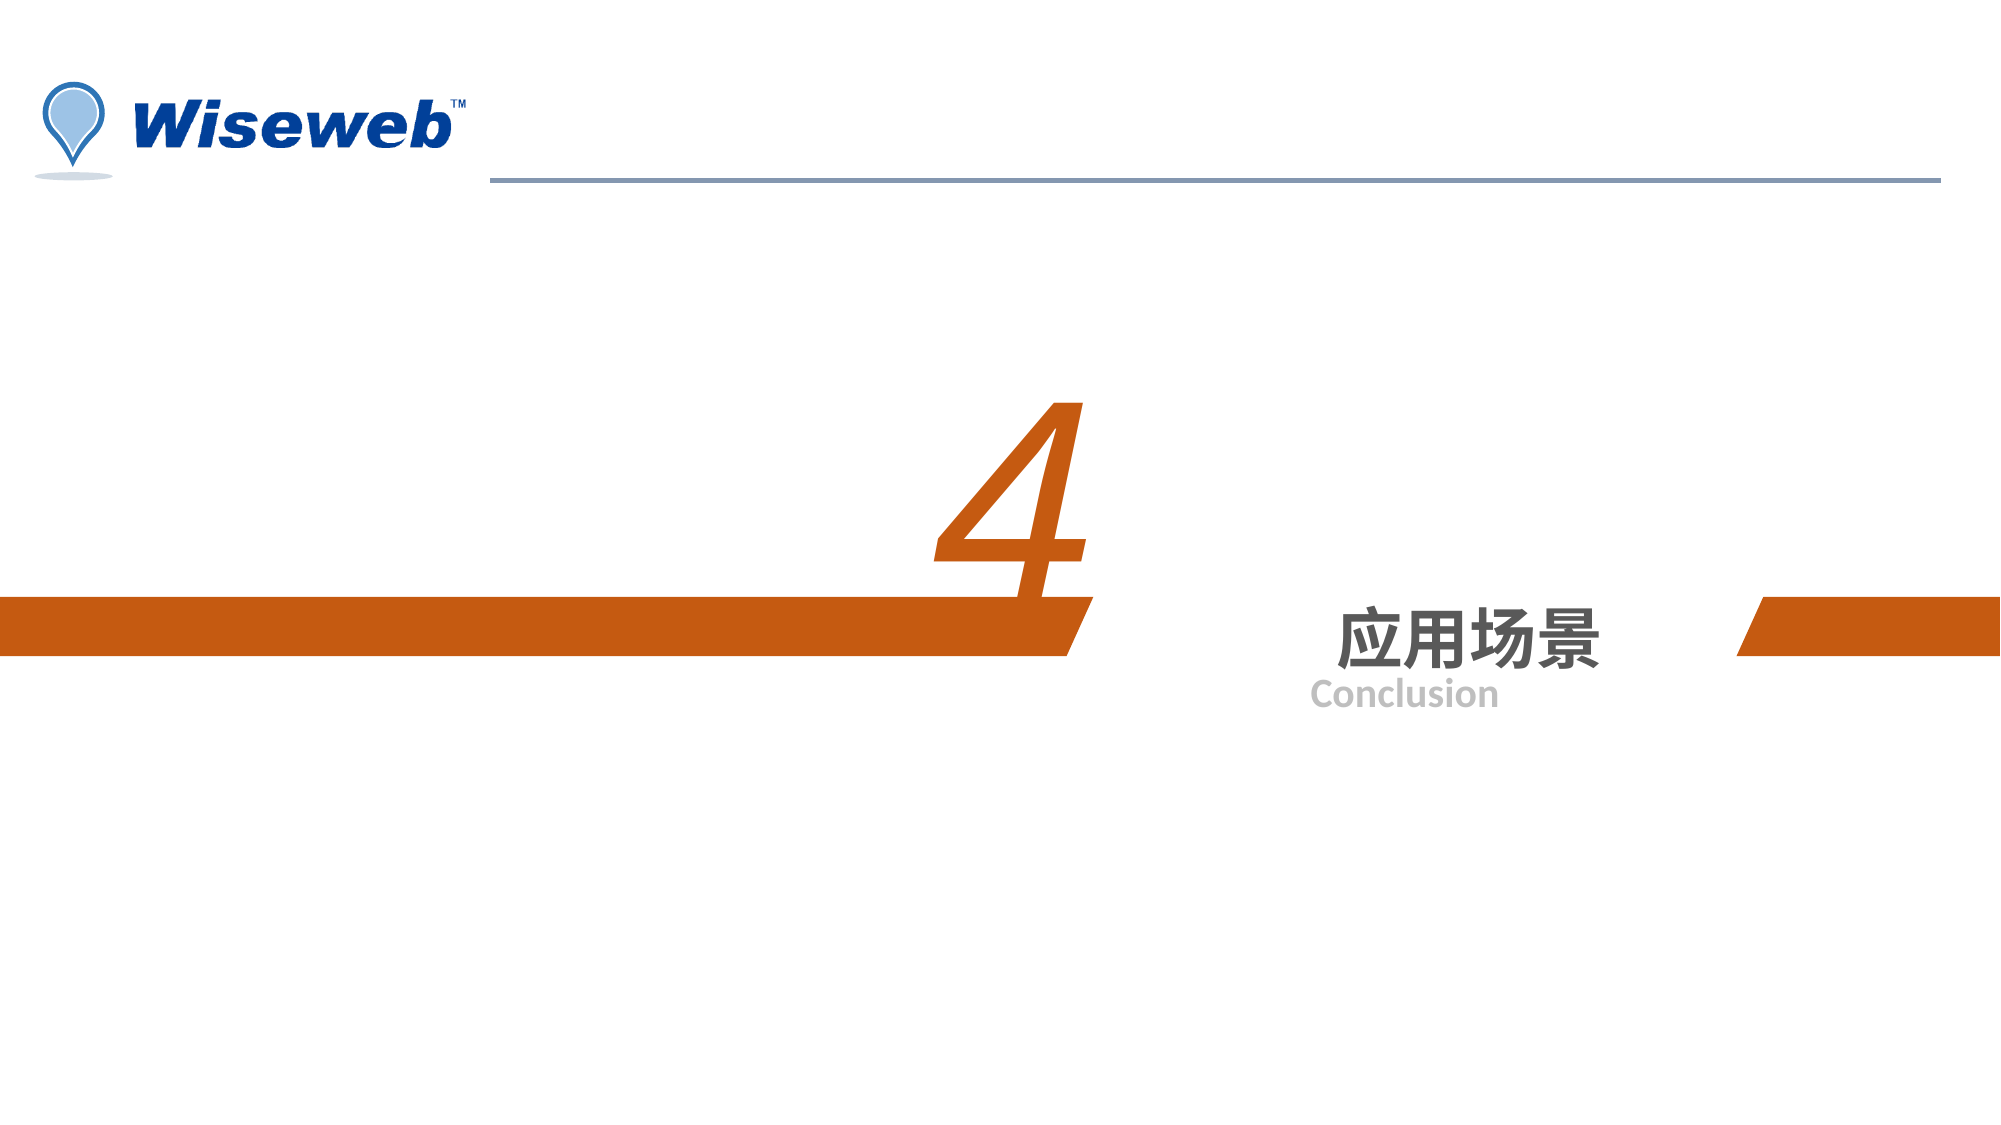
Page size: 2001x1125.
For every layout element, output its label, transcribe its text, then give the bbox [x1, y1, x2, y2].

text_box [1734, 595, 2000, 658]
picture [135, 97, 466, 148]
text_box Conclusion [1010, 658, 1800, 724]
text_box [0, 595, 1073, 658]
text_box 应用场景 [1320, 585, 1733, 658]
text_box 4 [916, 342, 1171, 646]
